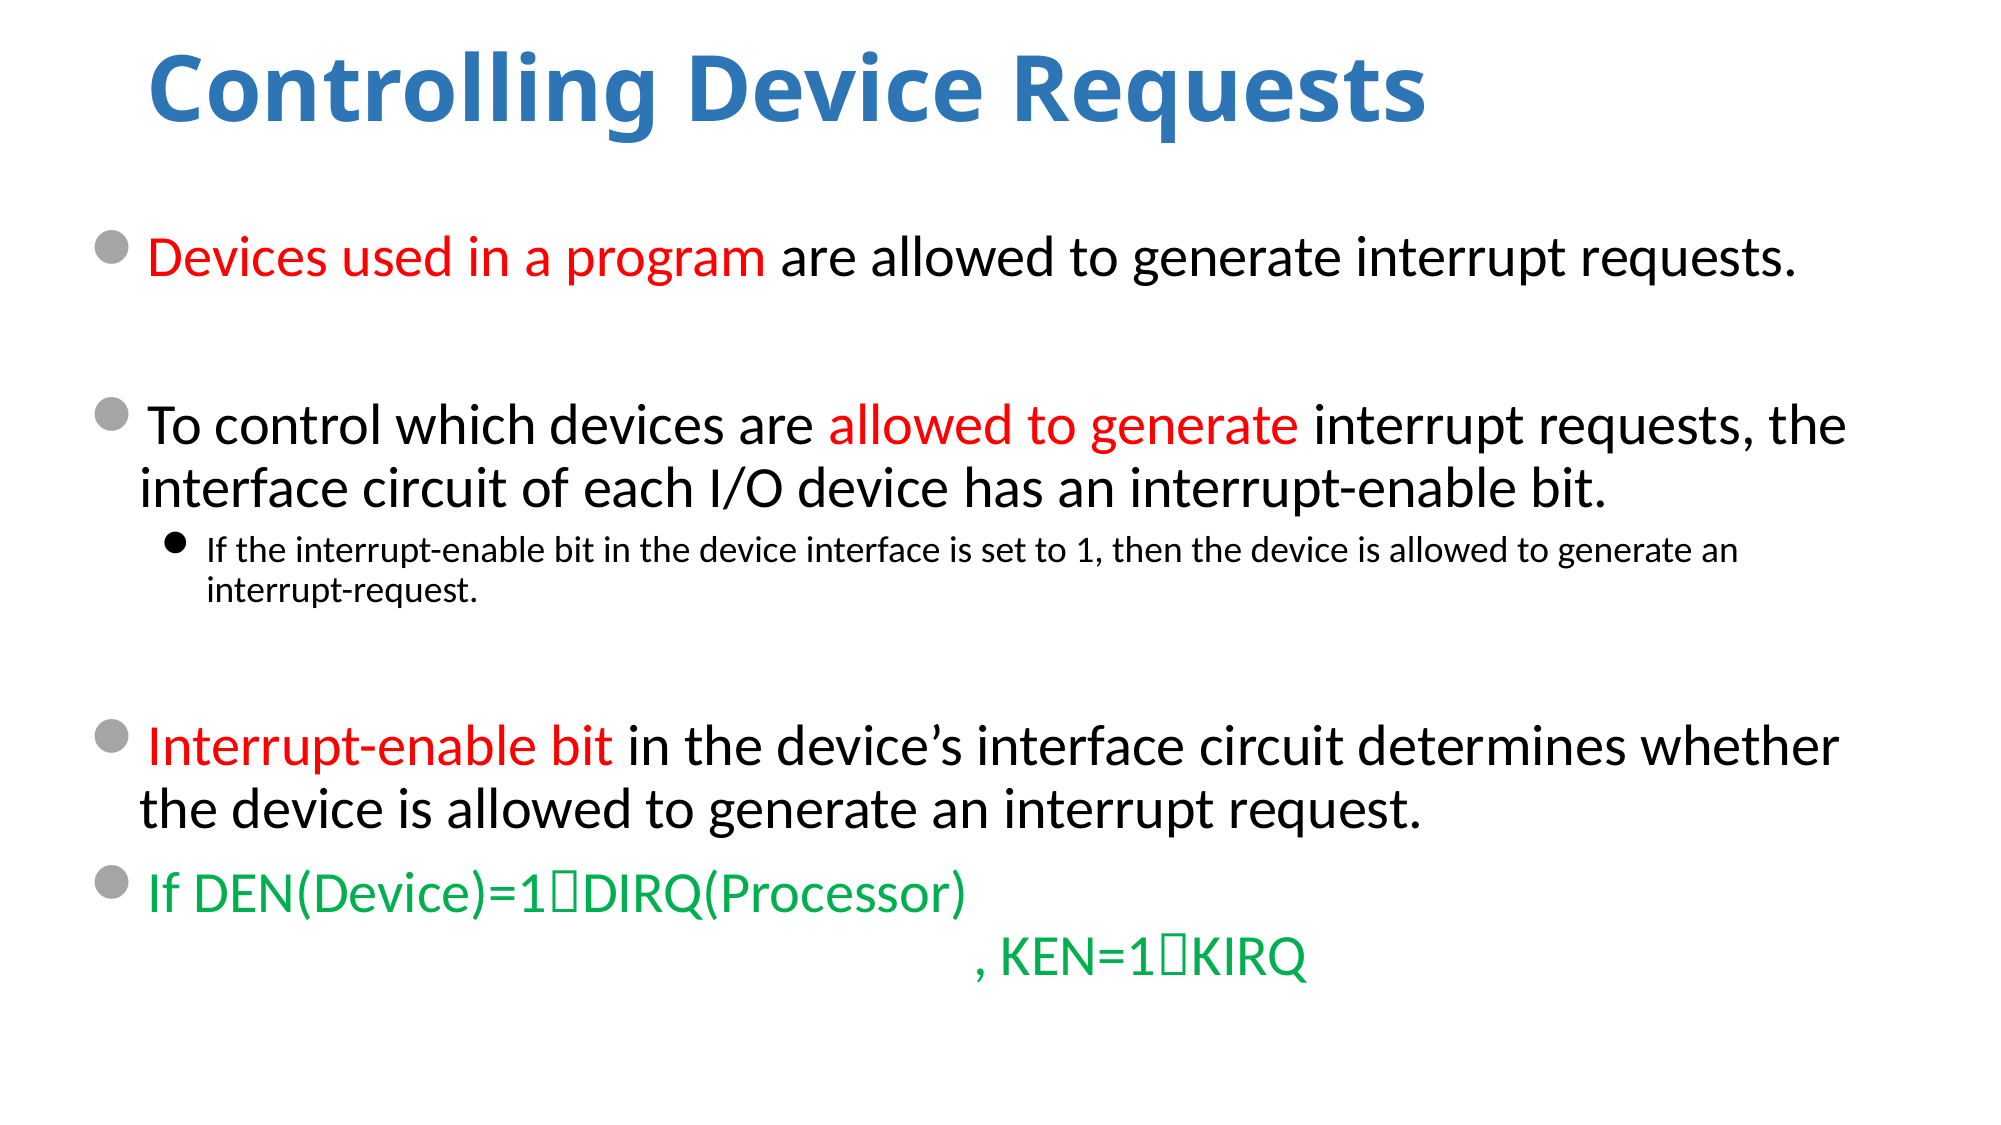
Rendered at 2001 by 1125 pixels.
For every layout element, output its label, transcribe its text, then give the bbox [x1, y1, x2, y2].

text_box Devices used in a program are allowed to generate interrupt requests. To control which devices are allowed to generate interrupt requests, the interface circuit of each I/O device has an interrupt-enable bit. If the interrupt-enable bit in the device interface is set to 1, then the device is allowed to generate an interrupt-request. Interrupt-enable bit in the device’s interface circuit determines whether the device is allowed to generate an interrupt request. If DEN(Device)=1DIRQ(Processor) , KEN=1KIRQ [74, 219, 1891, 1094]
title Controlling Device Requests [146, 34, 1872, 149]
